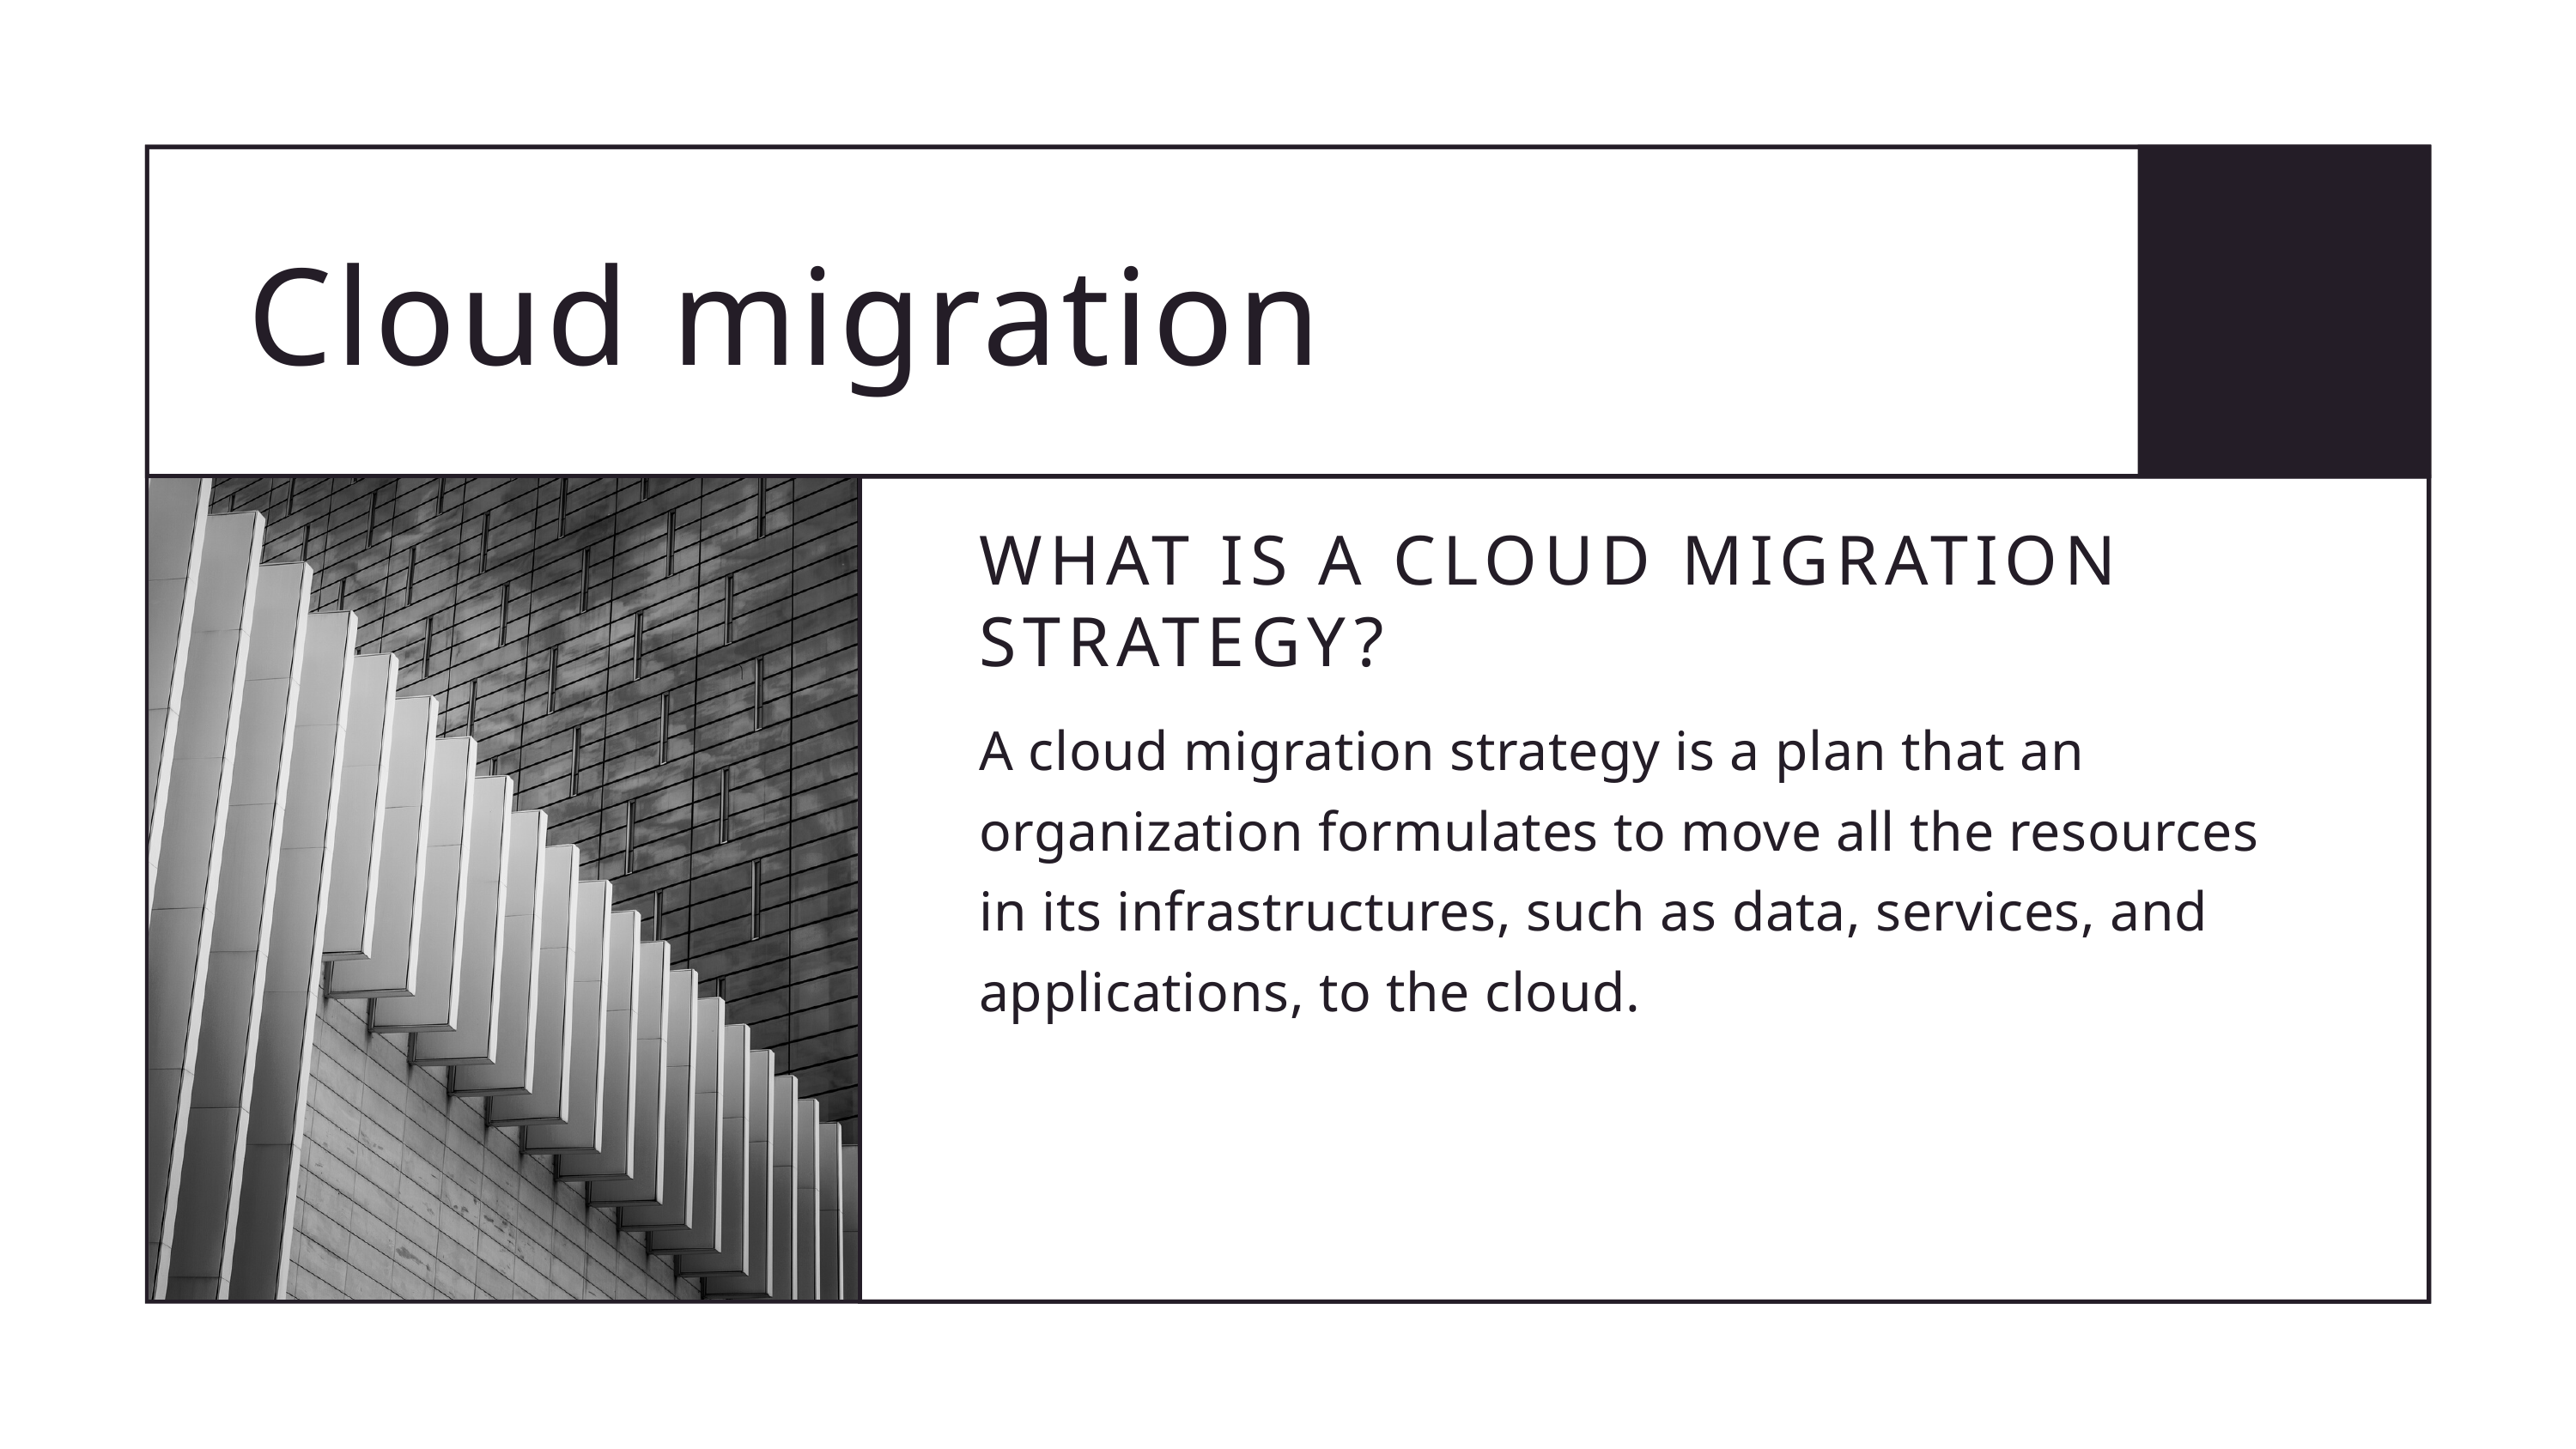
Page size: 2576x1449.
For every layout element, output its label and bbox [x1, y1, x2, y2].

picture [149, 477, 857, 1300]
text_box [857, 474, 2432, 1304]
text_box [144, 144, 2432, 479]
